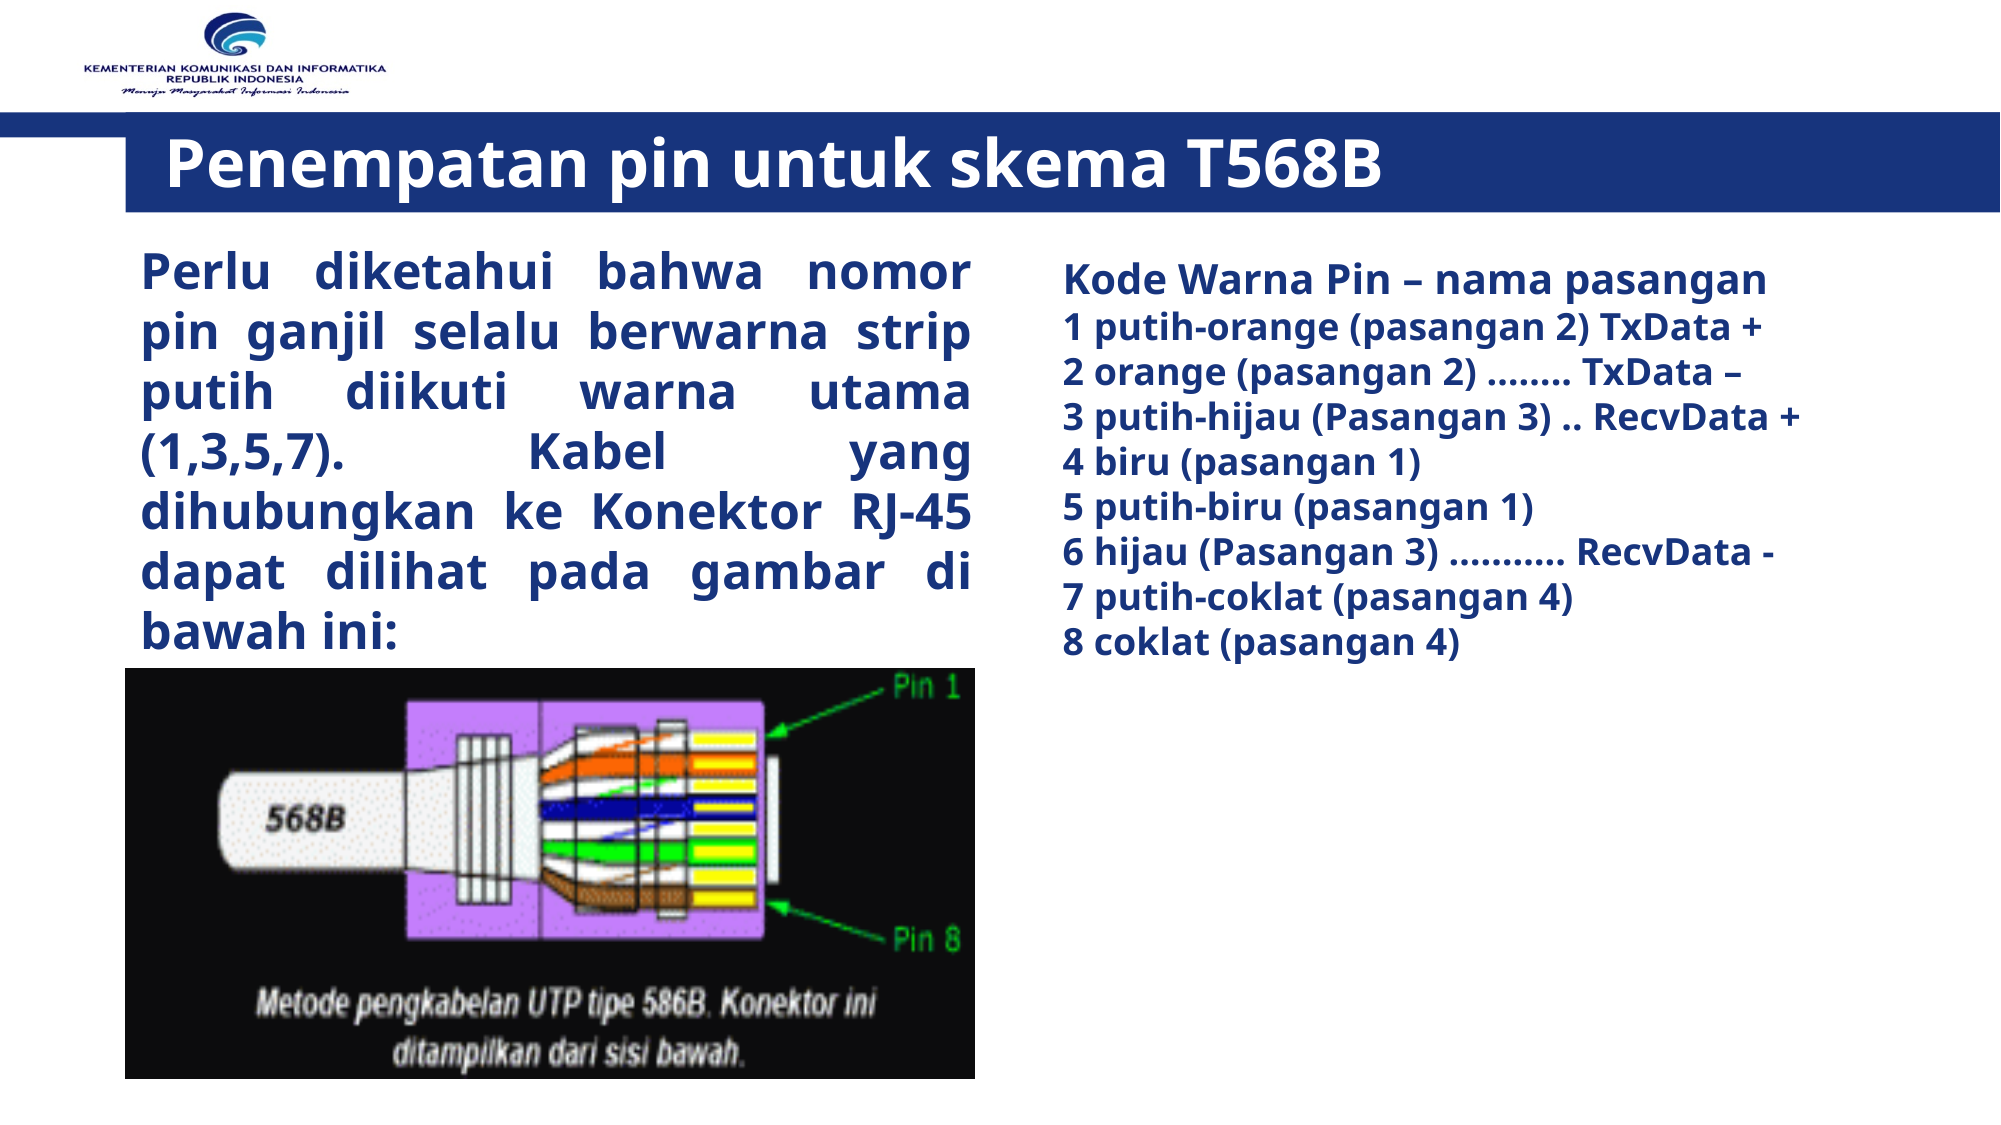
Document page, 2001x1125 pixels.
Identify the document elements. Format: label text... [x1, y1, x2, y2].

text_box Kode Warna Pin – nama pasangan 1 putih-orange (pasangan 2) TxData + 2 orange (pasangan 2) …….. TxData – 3 putih-hijau (Pasangan 3) .. RecvData + 4 biru (pasangan 1) 5 putih-biru (pasangan 1) 6 hijau (Pasangan 3) ……….. RecvData - 7 putih-coklat (pasangan 4) 8 coklat (pasangan 4) [1047, 245, 1969, 929]
title Penempatan pin untuk skema T568B [149, 125, 1650, 197]
picture [125, 668, 975, 1080]
picture [66, 5, 399, 100]
subtitle Perlu diketahui bahwa nomor pin ganjil selalu berwarna strip putih diikuti warna utama (1,3,5,7). Kabel yang dihubungkan ke Konektor RJ-45 dapat dilihat pada gambar di bawah ini: [125, 231, 989, 1125]
